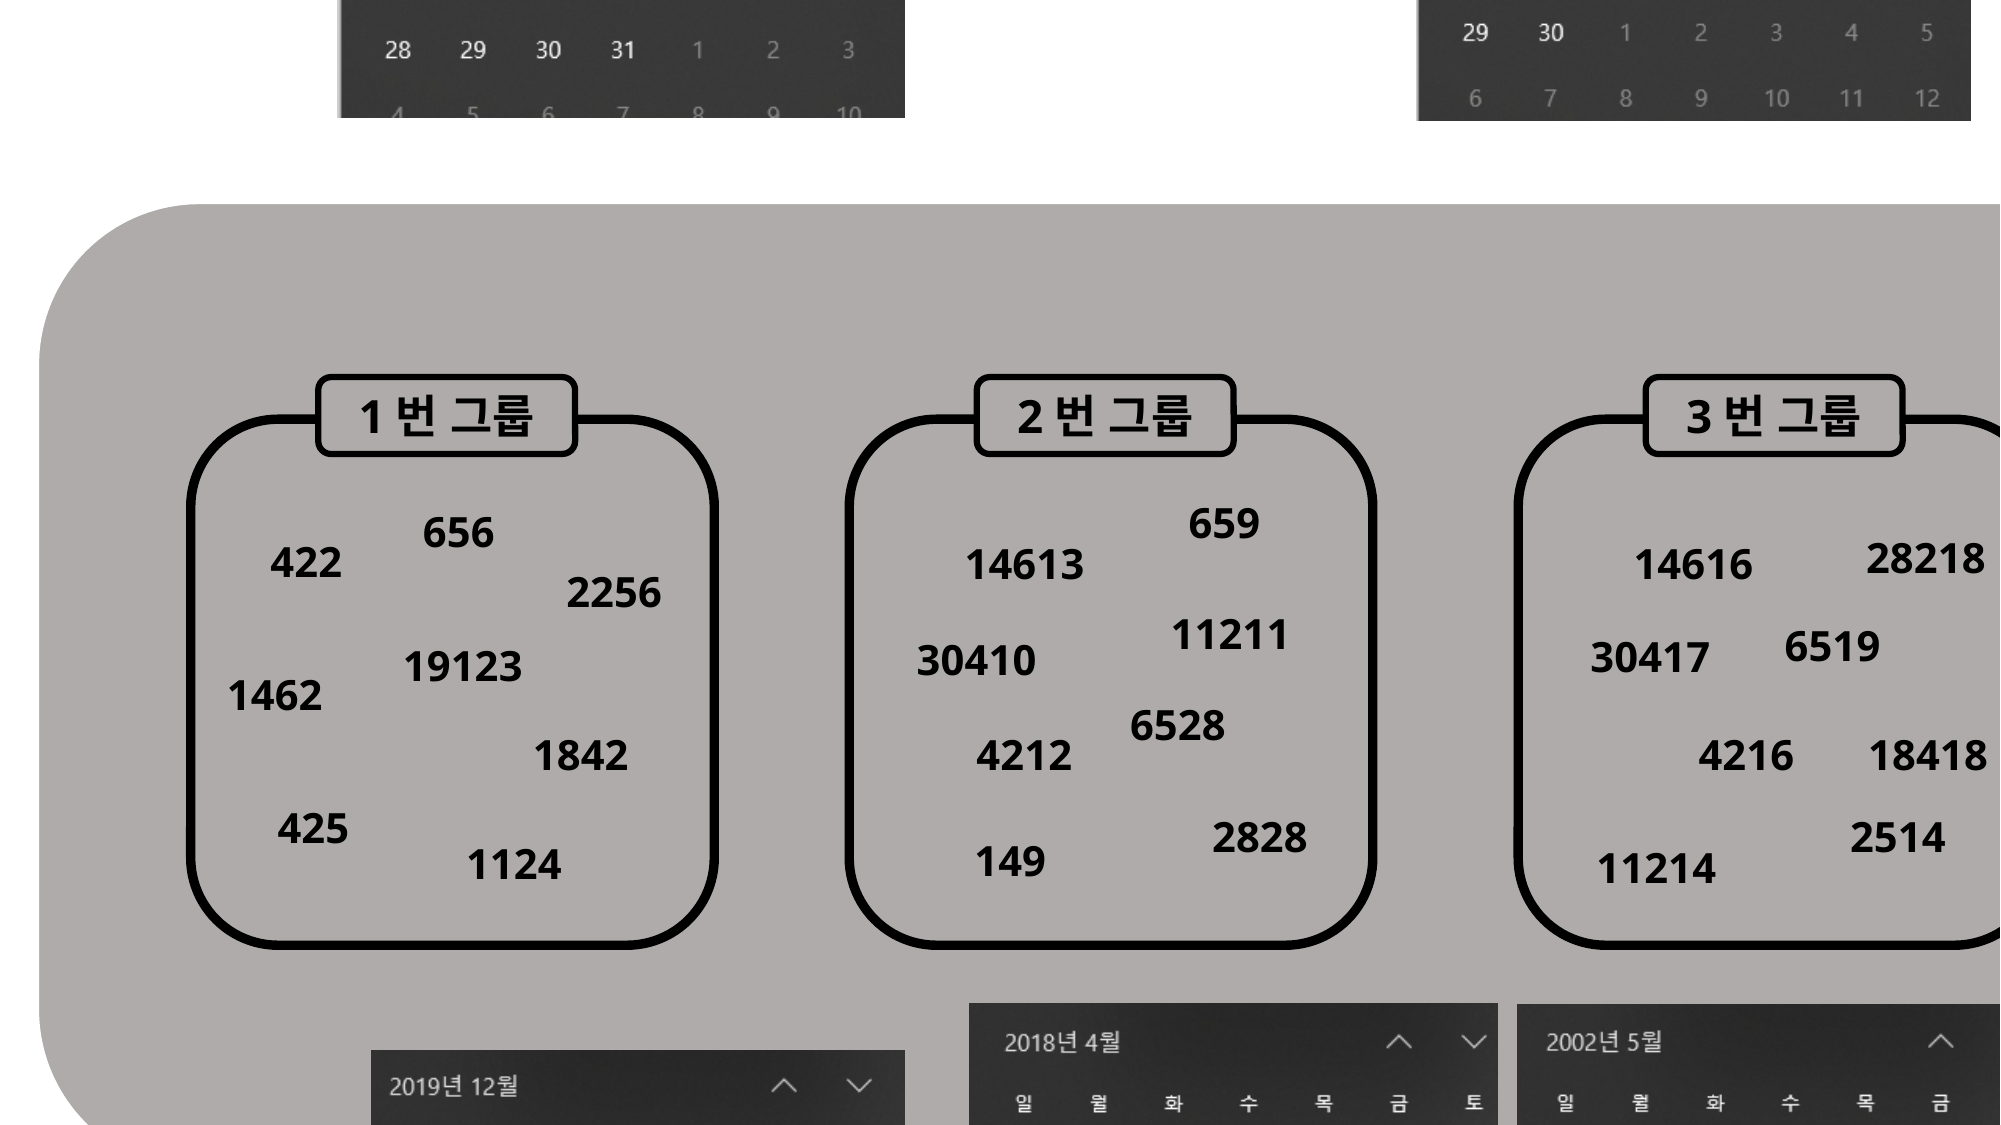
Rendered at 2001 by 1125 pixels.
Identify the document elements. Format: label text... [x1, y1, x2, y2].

text_box 422 [218, 528, 394, 594]
text_box 4216 [1658, 721, 1835, 787]
text_box 656 [371, 498, 547, 564]
text_box 1842 [493, 721, 669, 787]
text_box 11214 [1568, 834, 1745, 900]
text_box 1462 [187, 661, 363, 726]
picture [371, 1050, 905, 1125]
picture [1416, 0, 1971, 122]
text_box 14613 [936, 530, 1113, 595]
text_box 6528 [1076, 691, 1279, 756]
text_box 28218 [1838, 524, 2000, 589]
text_box 425 [211, 794, 416, 860]
text_box [189, 418, 716, 947]
text_box 3번 그룹 [1644, 376, 1904, 456]
text_box 4212 [936, 721, 1113, 787]
text_box [1517, 418, 2000, 947]
text_box 2256 [526, 558, 702, 624]
text_box 2번 그룹 [975, 376, 1235, 456]
text_box 14616 [1605, 530, 1782, 595]
text_box 11211 [1129, 600, 1332, 665]
text_box [848, 418, 1374, 947]
text_box 19123 [361, 632, 565, 697]
text_box [36, 202, 2000, 1125]
text_box 659 [1123, 489, 1326, 555]
text_box 30410 [875, 625, 1078, 691]
picture [969, 1003, 1498, 1125]
text_box 30417 [1562, 623, 1738, 688]
text_box 18418 [1840, 721, 2000, 787]
picture [336, 0, 905, 118]
text_box 149 [909, 827, 1112, 893]
picture [1517, 1004, 2000, 1125]
text_box 1번 그룹 [317, 376, 577, 456]
text_box 6519 [1744, 612, 1921, 677]
